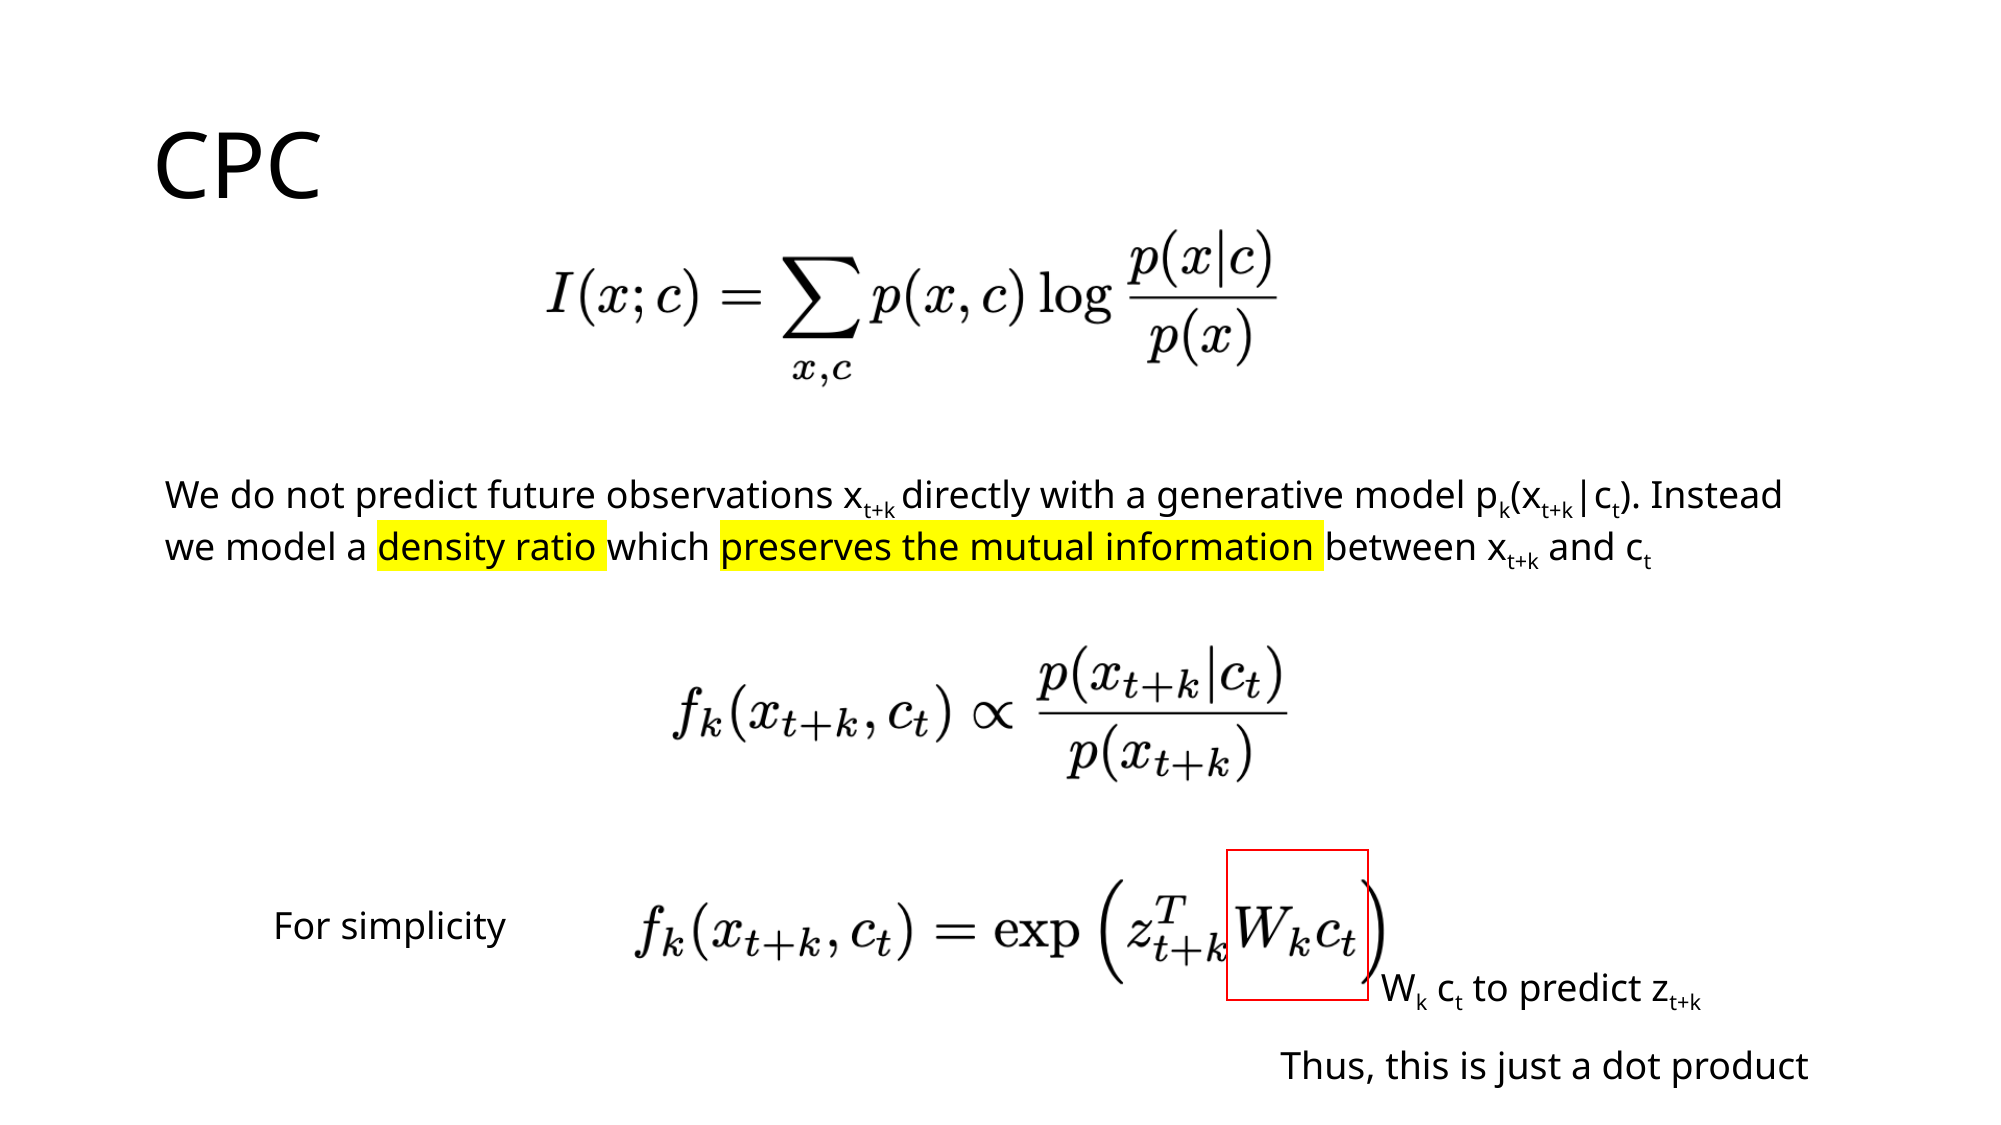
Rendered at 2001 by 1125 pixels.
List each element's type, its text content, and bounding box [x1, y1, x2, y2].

title CPC [137, 59, 1863, 278]
picture [523, 199, 1287, 400]
text_box We do not predict future observations xt+k directly with a generative model pk(xt+k|ct). Instead we model a density ratio which preserves the mutual information between xt+k and ct [150, 463, 1809, 581]
text_box Thus, this is just a dot product [1265, 1034, 1825, 1095]
text_box Wk ct to predict zt+k [1366, 956, 1726, 1023]
text_box For simplicity [258, 895, 522, 955]
picture [647, 611, 1311, 822]
picture [606, 850, 1394, 1001]
